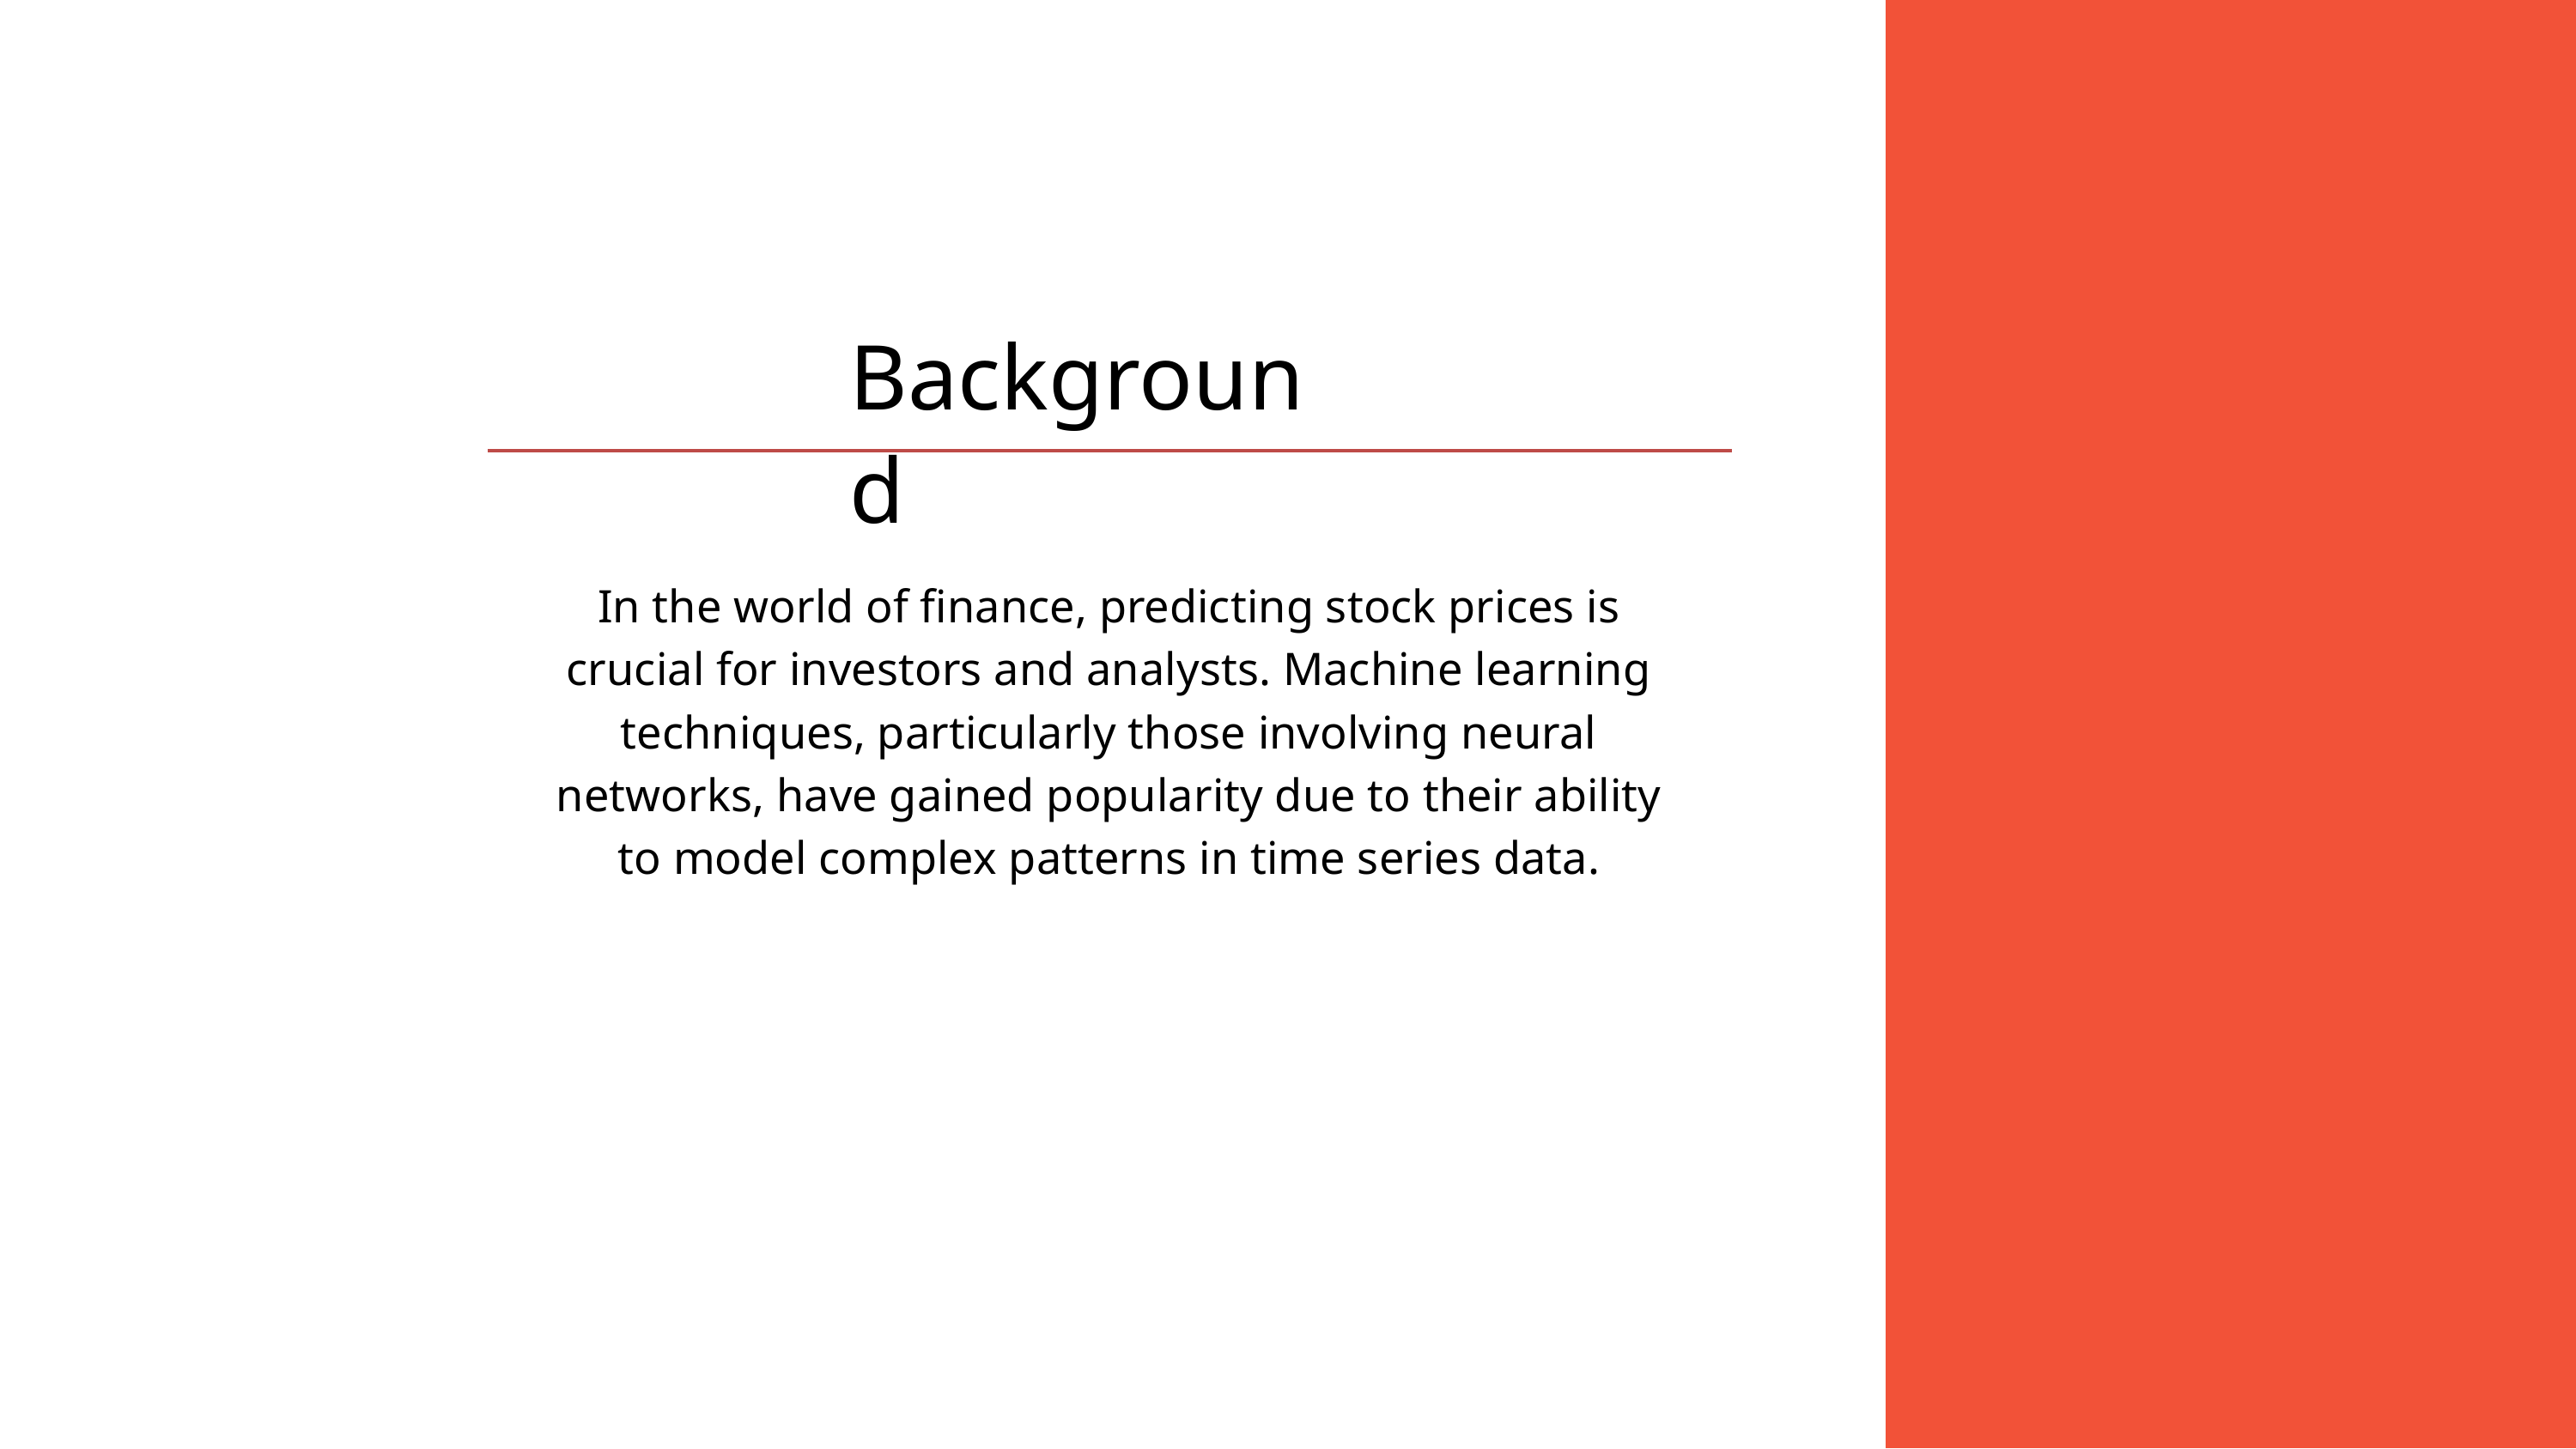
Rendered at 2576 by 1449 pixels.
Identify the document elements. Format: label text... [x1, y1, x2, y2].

text_box Background [849, 313, 1356, 449]
text_box Background [849, 458, 1356, 542]
text_box In the world of finance, predicting stock prices is crucial for investors and analysts. Machine learning techniques, particularly those involving neural networks, have gained popularity due to their ability to model complex patterns in time series data. [553, 568, 1666, 884]
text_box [1886, 0, 2576, 1449]
